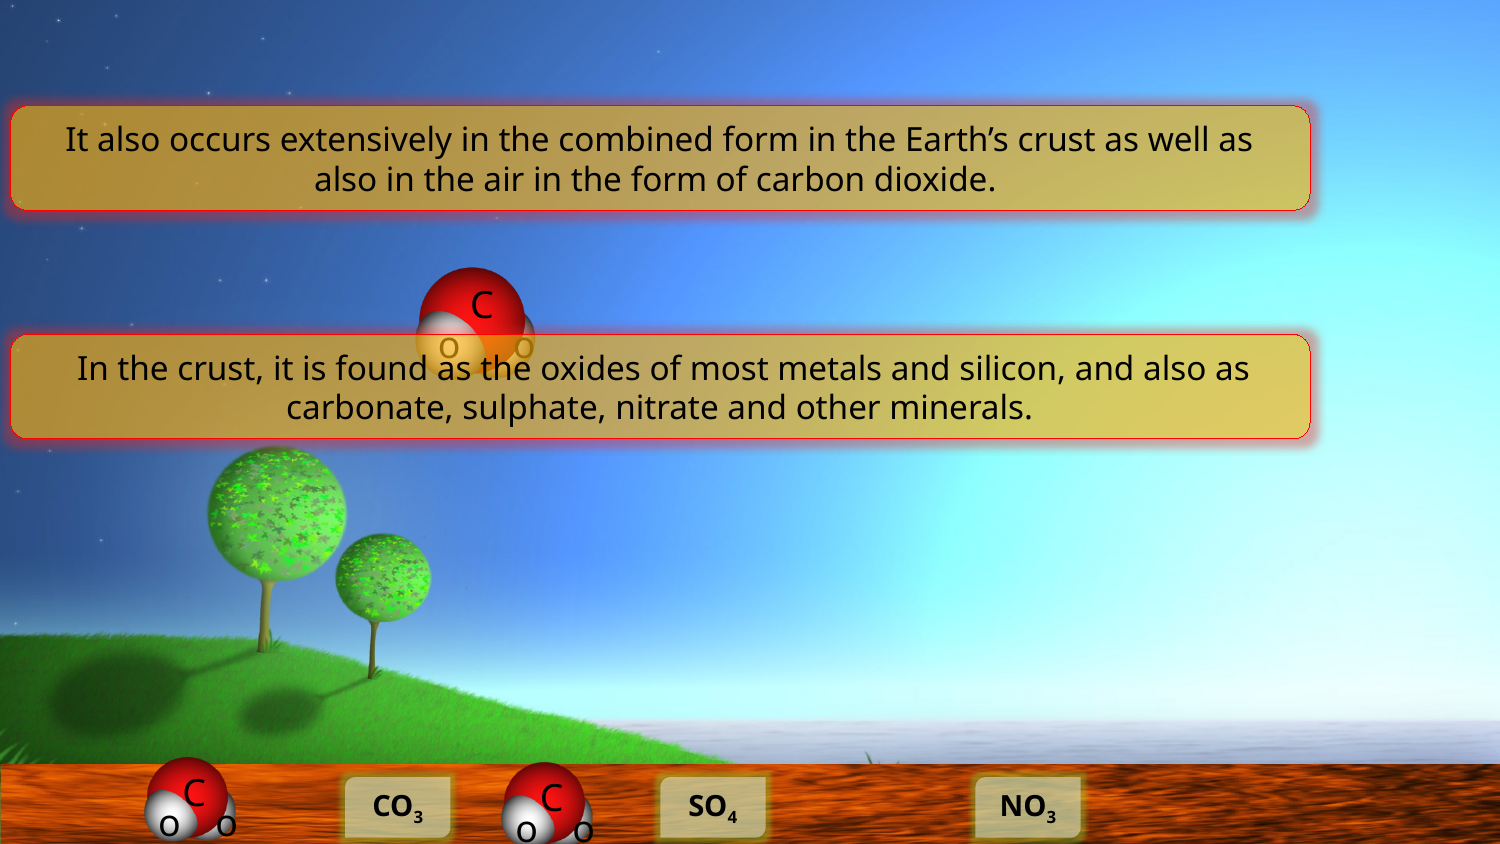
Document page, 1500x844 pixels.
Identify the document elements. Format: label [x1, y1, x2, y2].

text_box [138, 752, 247, 844]
text_box [496, 757, 604, 844]
picture [0, 0, 1500, 844]
text_box [409, 261, 551, 385]
